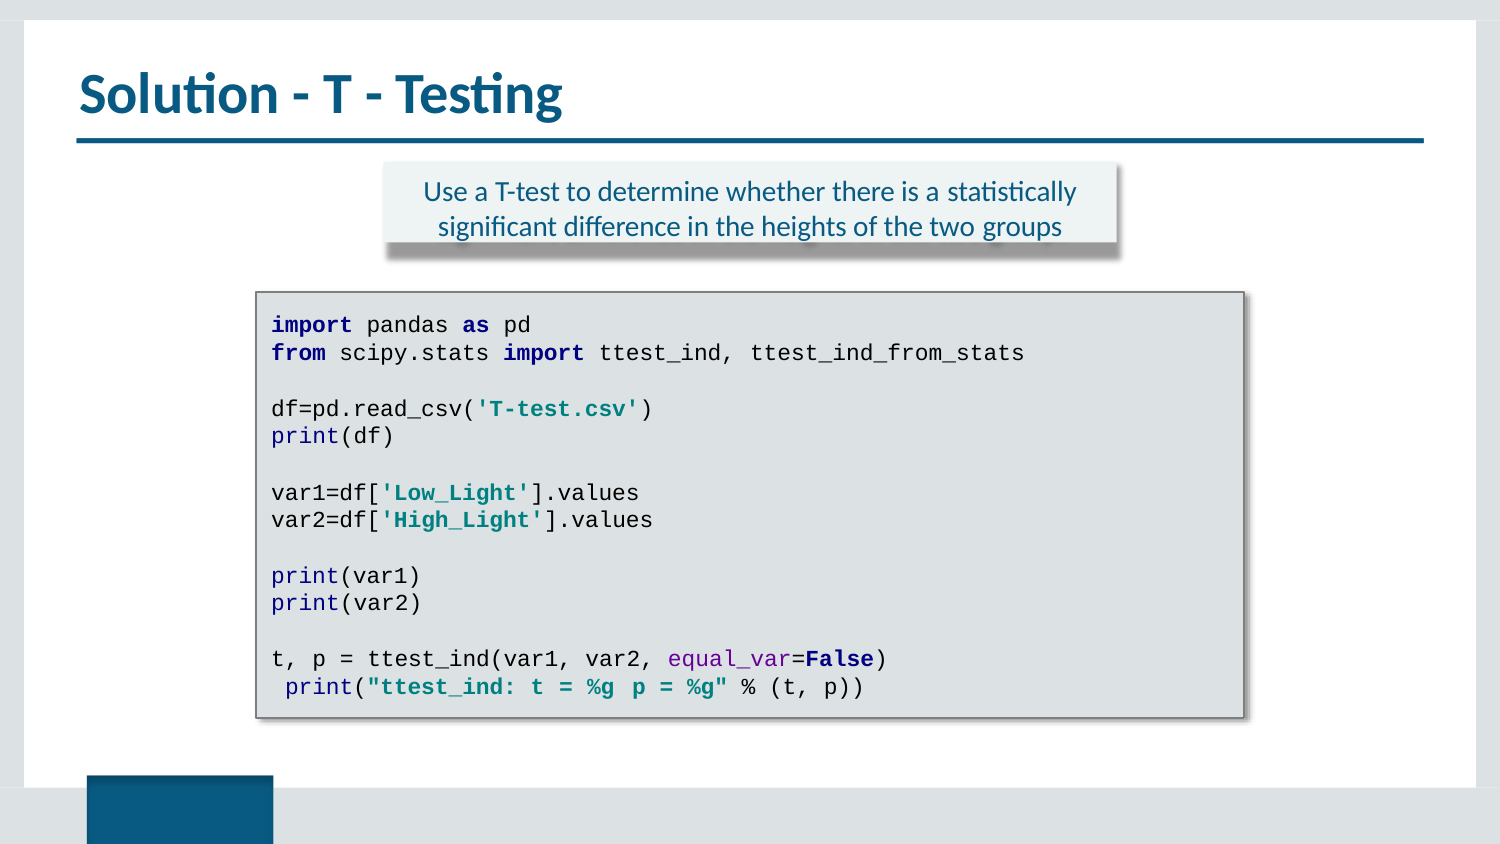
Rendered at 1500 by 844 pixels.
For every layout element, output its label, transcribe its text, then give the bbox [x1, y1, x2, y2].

text_box [250, 286, 1258, 732]
text_box import pandas as pd from scipy.stats import ttest_ind, ttest_ind_from_stats df=pd.read_csv('T-test.csv') print(df) var1=df['Low_Light'].values var2=df['High_Light'].values print(var1) print(var2) t, p = ttest_ind(var1, var2, equal_var=False) print("ttest_ind: t = %g p = %g" % (t, p)) [269, 307, 1033, 699]
text_box [252, 301, 1057, 724]
text_box Use a T-test to determine whether there is a statistically significant difference in the heights of the two groups [383, 161, 1117, 243]
text_box [378, 157, 1130, 269]
text_box [576, 138, 1424, 144]
text_box [256, 291, 1244, 718]
text_box [396, 161, 1119, 275]
title Solution - T - Testing [77, 53, 576, 197]
